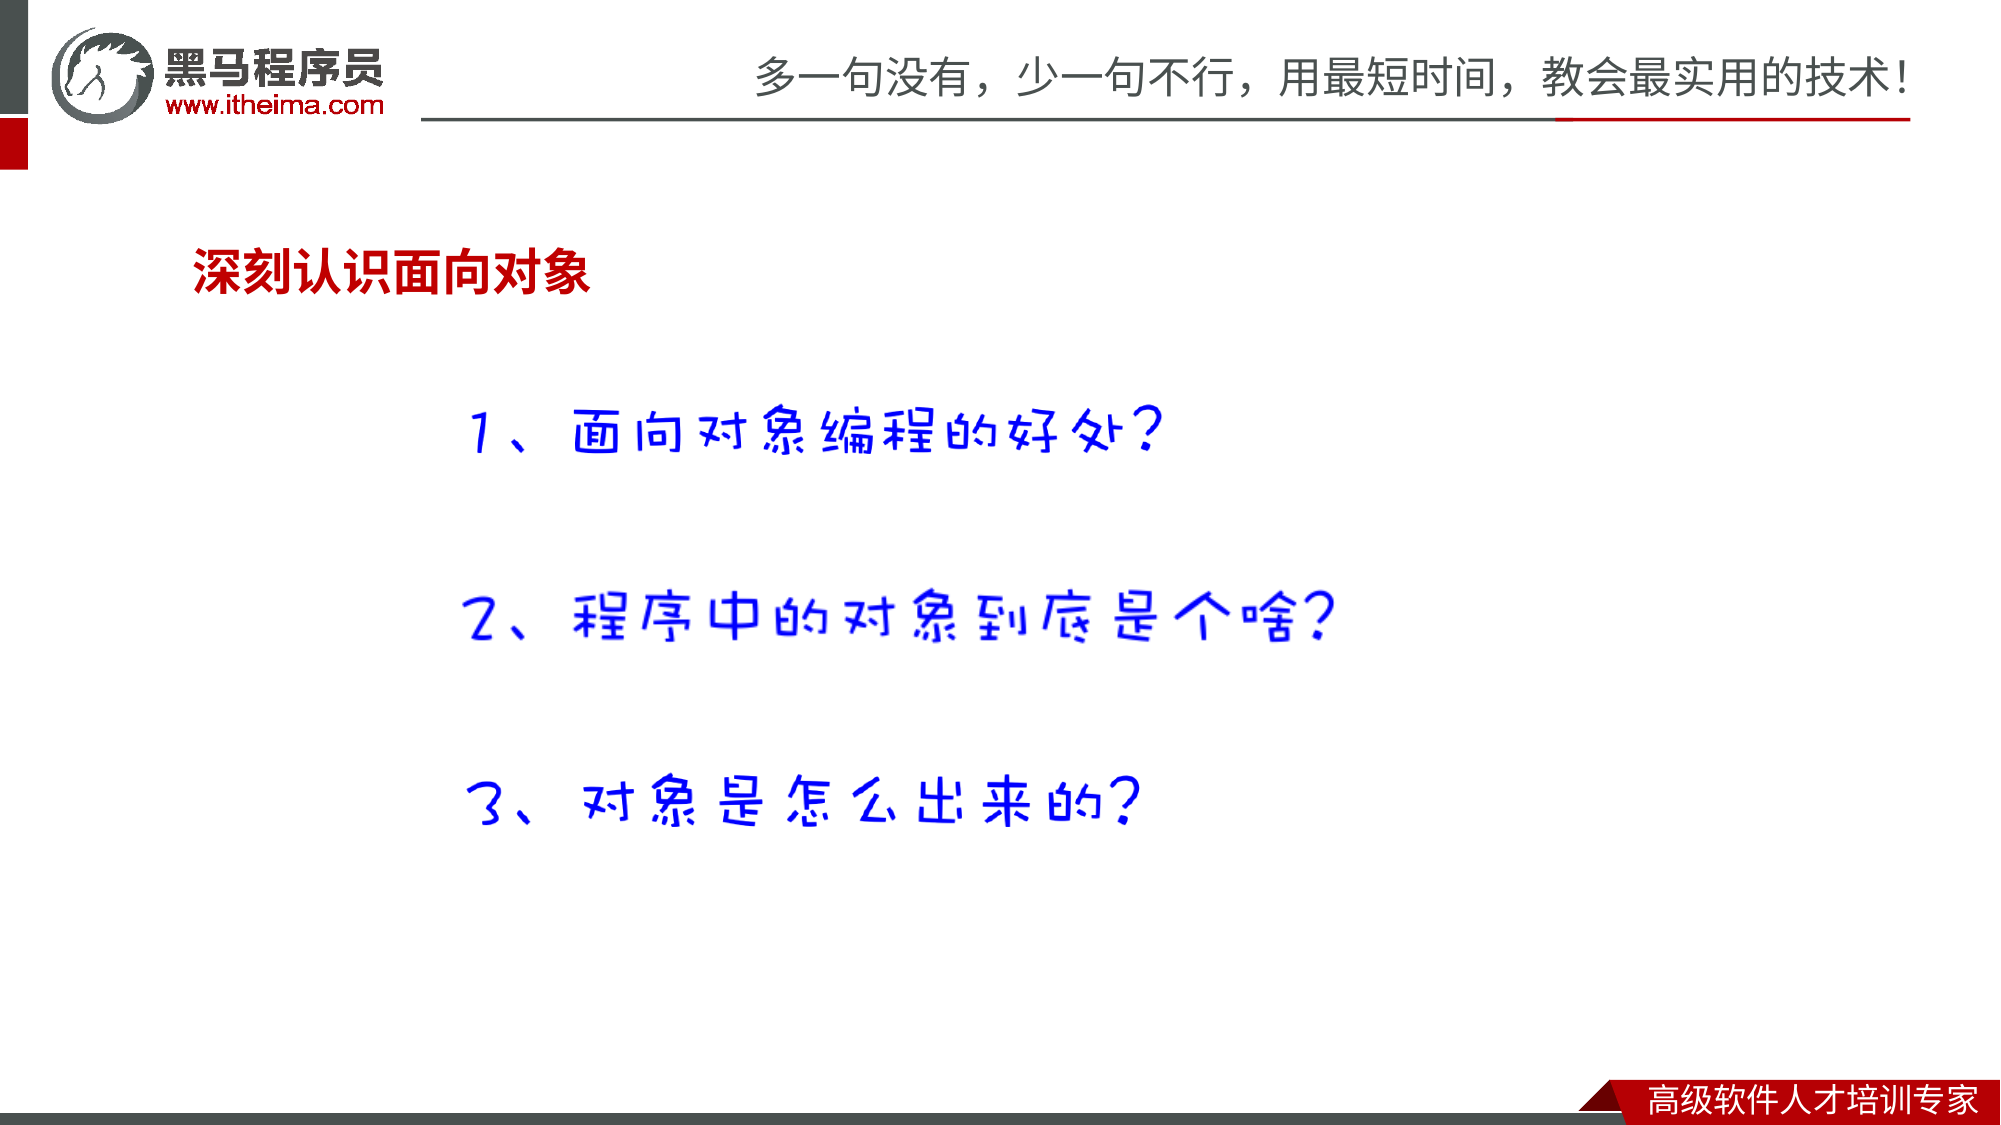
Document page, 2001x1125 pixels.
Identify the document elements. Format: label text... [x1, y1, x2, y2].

picture [444, 395, 1179, 461]
picture [433, 577, 1955, 650]
title 深刻认识面向对象 [177, 227, 758, 313]
picture [50, 26, 384, 125]
picture [444, 765, 1216, 838]
